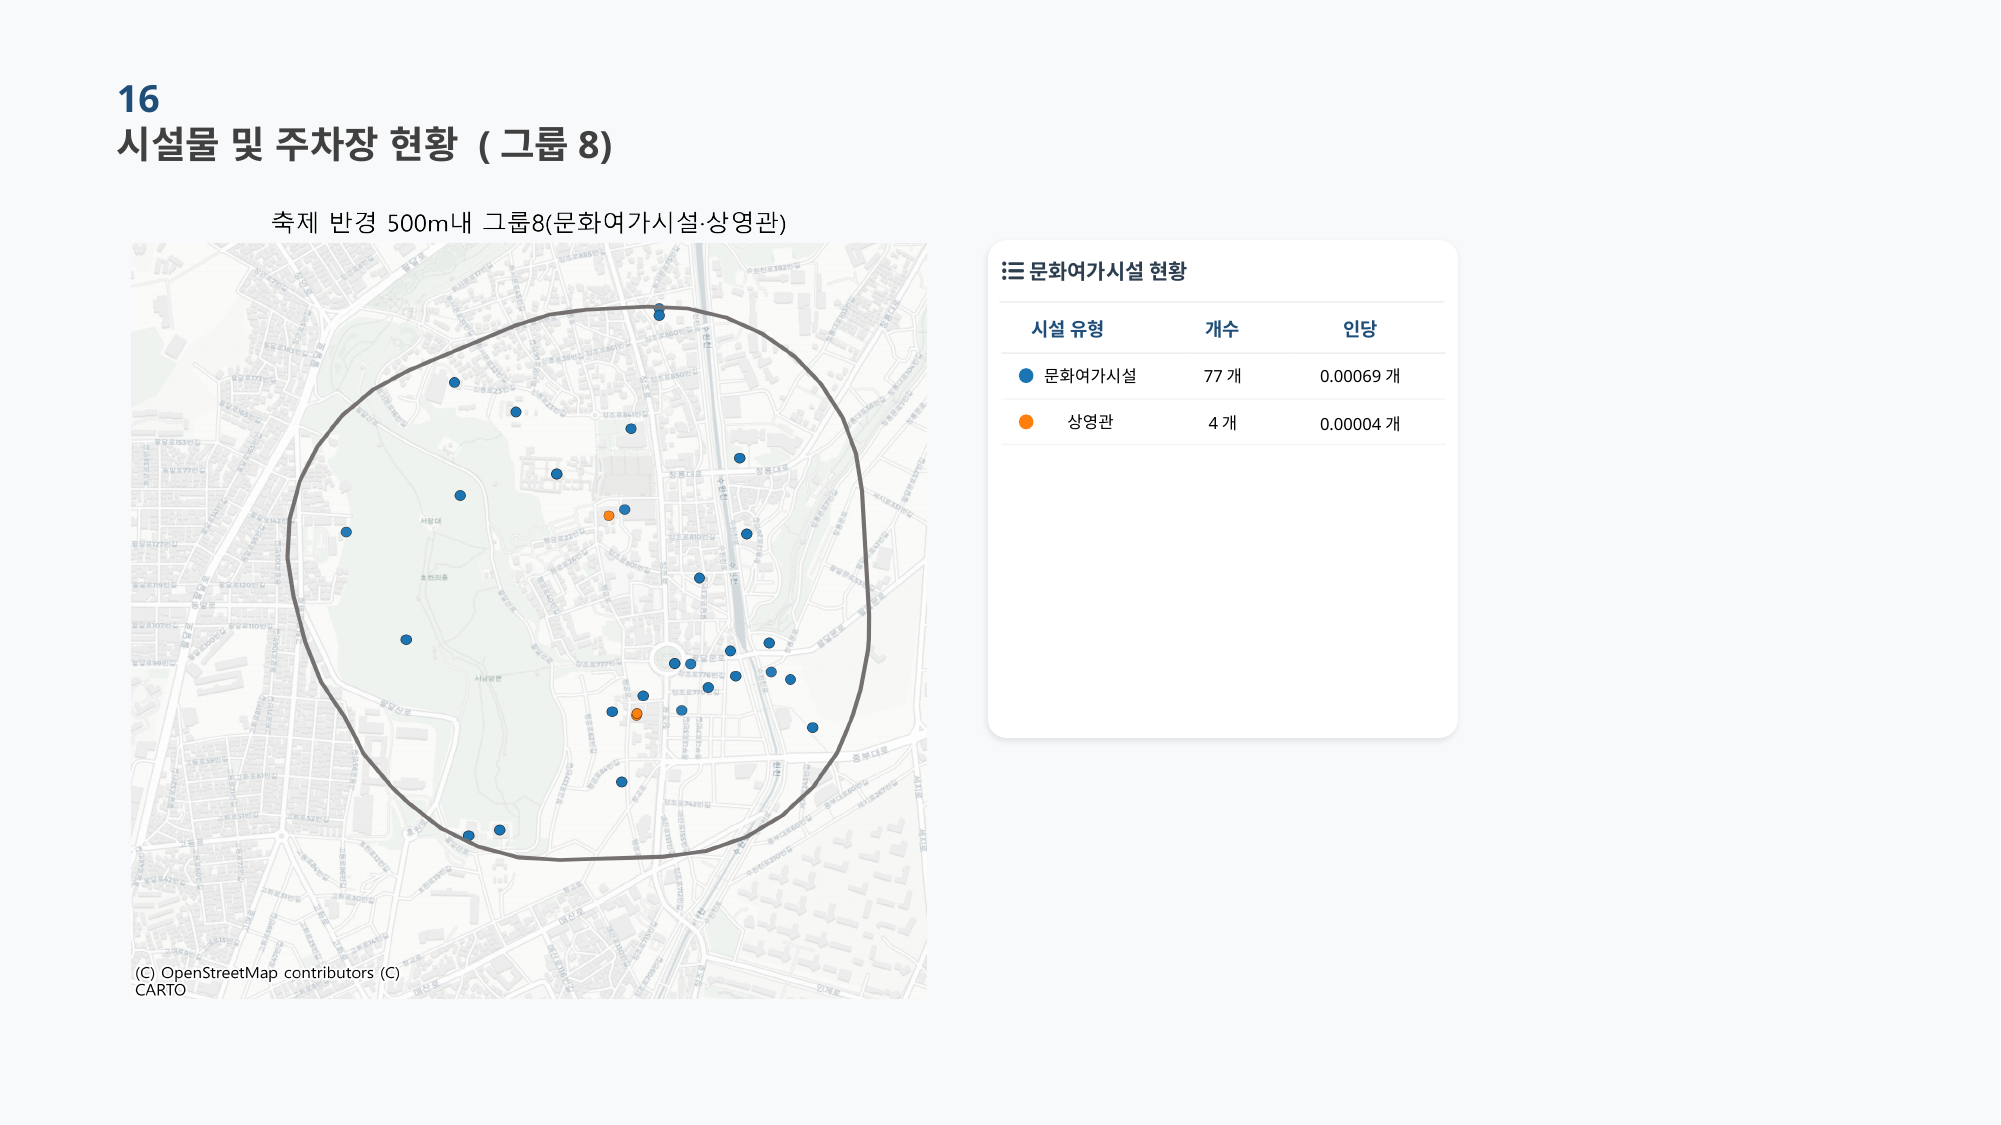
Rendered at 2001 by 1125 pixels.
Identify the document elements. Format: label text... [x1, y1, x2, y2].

text_box 16 [116, 66, 796, 129]
text_box 77개 [1171, 362, 1275, 388]
text_box 상영관 [1051, 409, 1130, 435]
text_box [1018, 368, 1034, 384]
picture [1001, 259, 1024, 282]
text_box 0.00069개 [1308, 363, 1413, 389]
text_box 시설물 및 주차장 현황 (그룹8) [116, 112, 941, 175]
text_box 시설 유형 [1013, 316, 1122, 342]
text_box 4개 [1171, 410, 1275, 436]
text_box [987, 239, 1459, 739]
text_box 0.00004개 [1308, 411, 1413, 437]
text_box 문화여가시설 [1039, 362, 1143, 388]
text_box [1018, 414, 1034, 430]
picture [116, 199, 941, 1013]
text_box 인당 [1324, 316, 1397, 342]
text_box 개수 [1199, 316, 1246, 342]
text_box 문화여가시설 현황 [1030, 256, 1197, 288]
